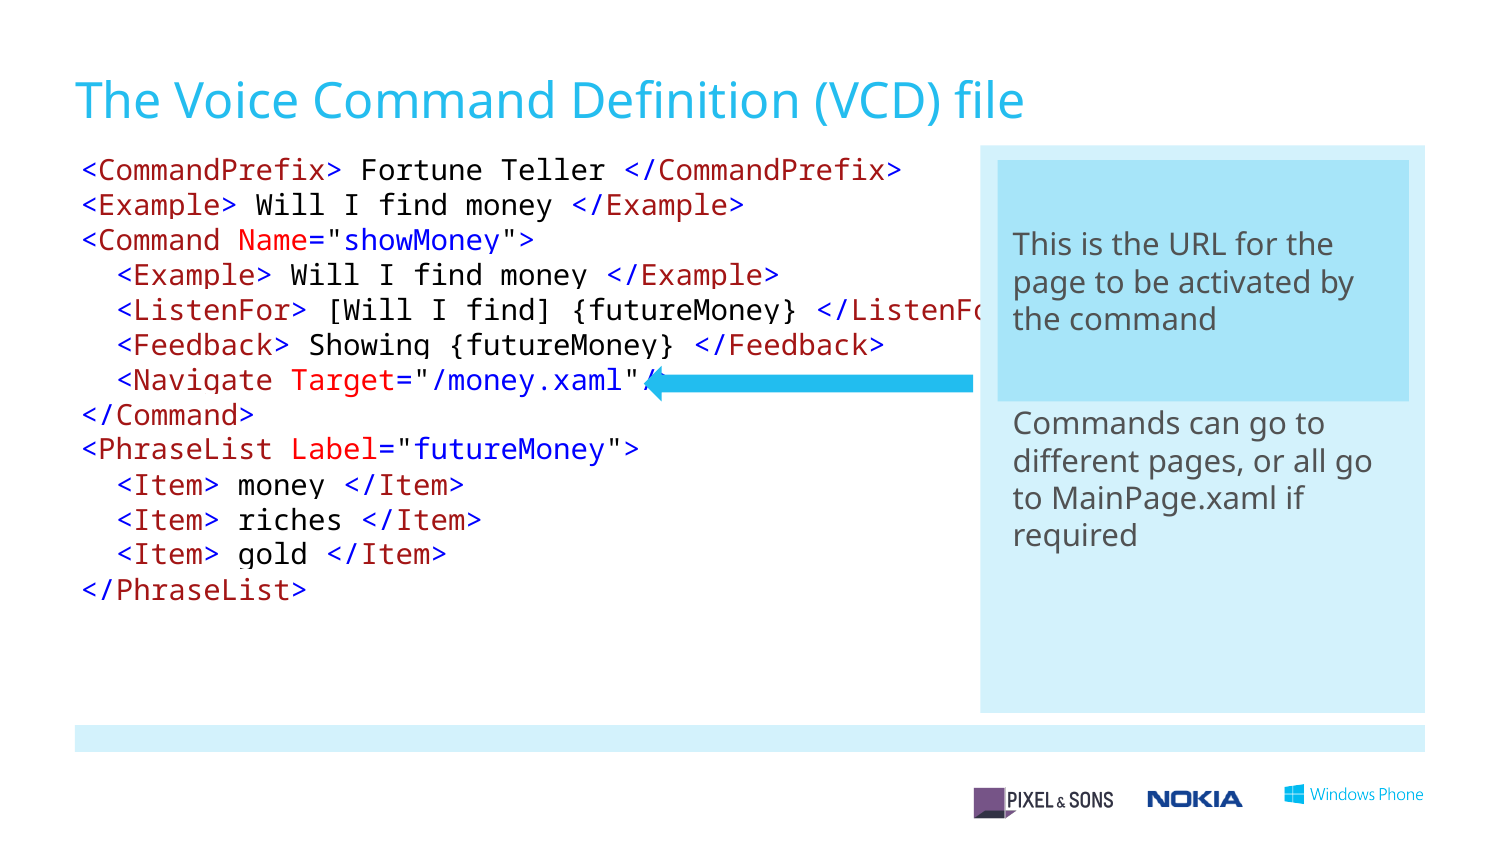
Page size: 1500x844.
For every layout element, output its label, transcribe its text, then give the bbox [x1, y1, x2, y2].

text_box <CommandPrefix> Fortune Teller </CommandPrefix> <Example> Will I find money </Example> <Command Name="showMoney"> <Example> Will I find money </Example> <ListenFor> [Will I find] {futureMoney} </ListenFor> <Feedback> Showing {futureMoney} </Feedback> <Navigate Target="/money.xaml"/> </Command> <PhraseList Label="futureMoney"> <Item> money </Item> <Item> riches </Item> <Item> gold </Item> </PhraseList> [50, 121, 984, 614]
text_box This is the URL for the page to be activated by the command [996, 158, 1411, 402]
picture [1274, 773, 1434, 815]
text_box [978, 143, 1427, 715]
title The Voice Command Definition (VCD) file [75, 65, 1425, 130]
picture [973, 787, 1113, 819]
text_box Commands can go to different pages, or all go to MainPage.xaml if required [996, 402, 1411, 554]
text_box [641, 363, 976, 404]
picture [1147, 790, 1249, 808]
text_box [73, 723, 1427, 754]
